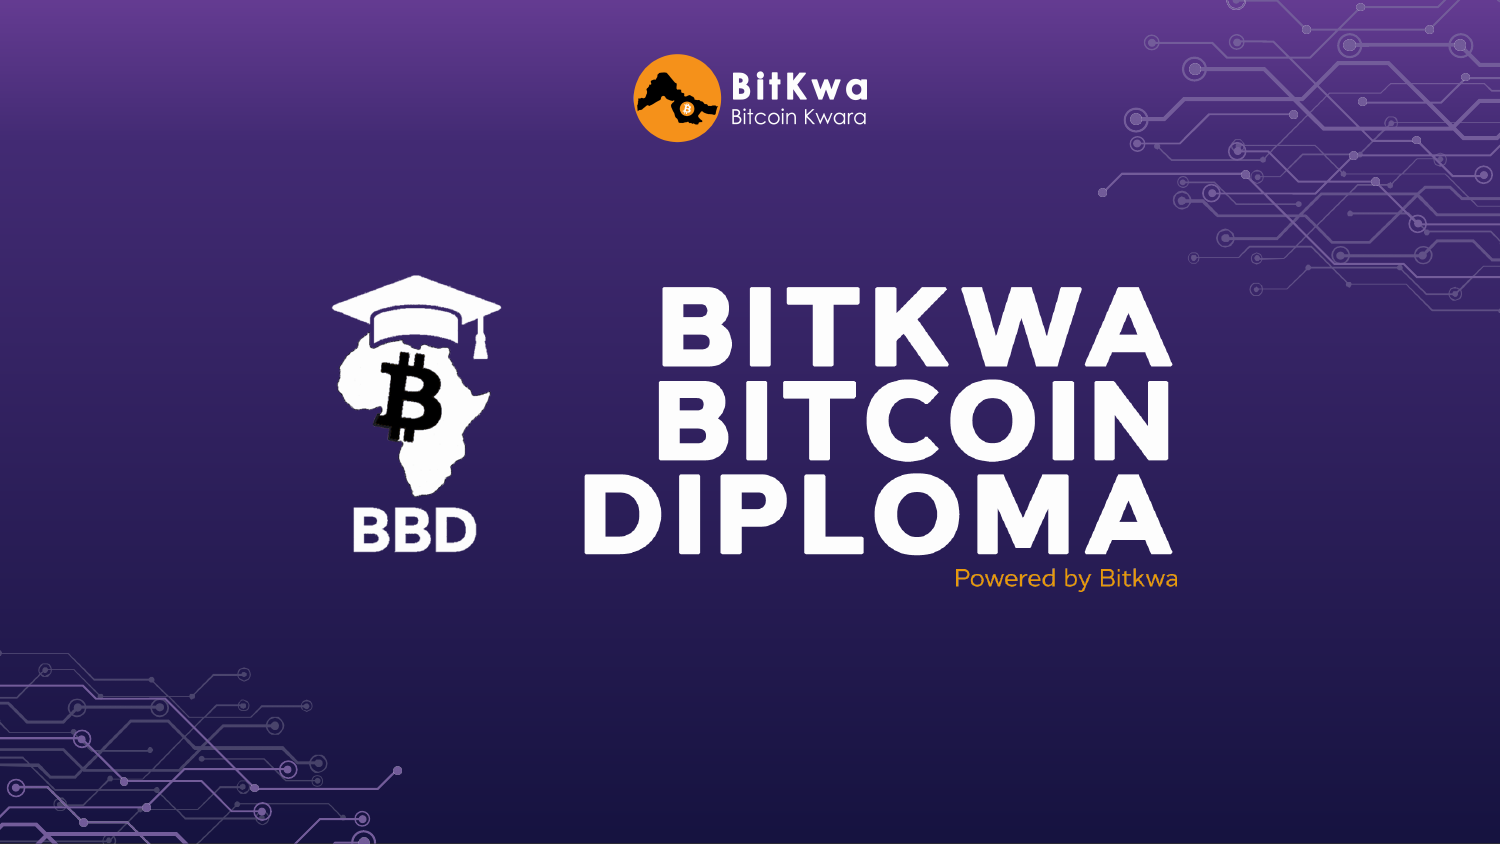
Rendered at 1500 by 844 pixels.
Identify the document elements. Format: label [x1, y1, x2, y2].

picture [626, 45, 874, 148]
text_box [0, 0, 1500, 844]
picture [318, 261, 1182, 611]
